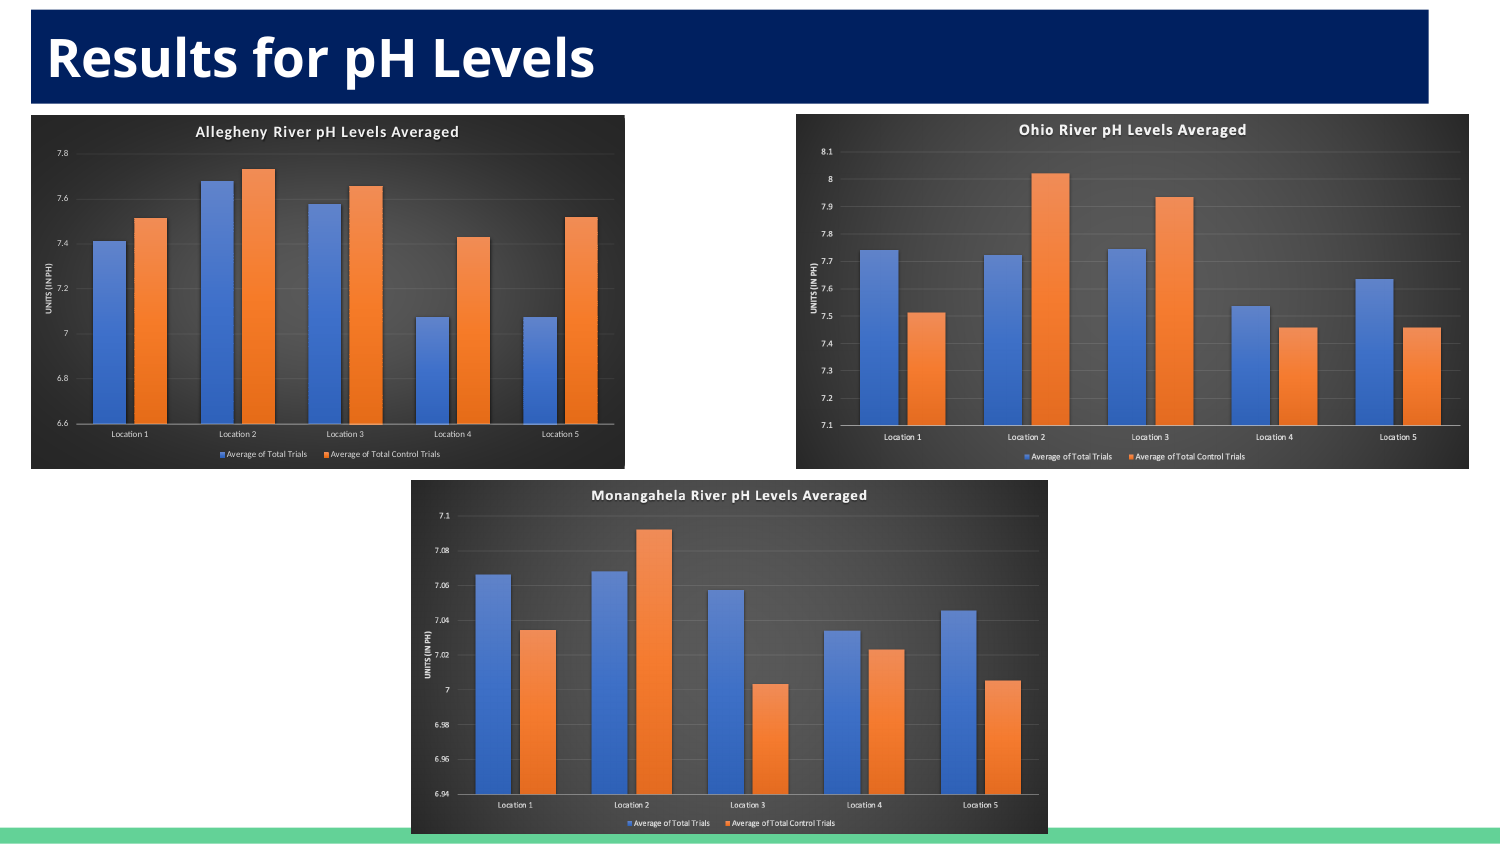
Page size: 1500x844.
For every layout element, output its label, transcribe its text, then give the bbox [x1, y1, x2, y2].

title Results for pH Levels [31, 9, 1429, 104]
picture [796, 114, 1470, 469]
picture [411, 479, 1049, 835]
picture [30, 114, 625, 470]
